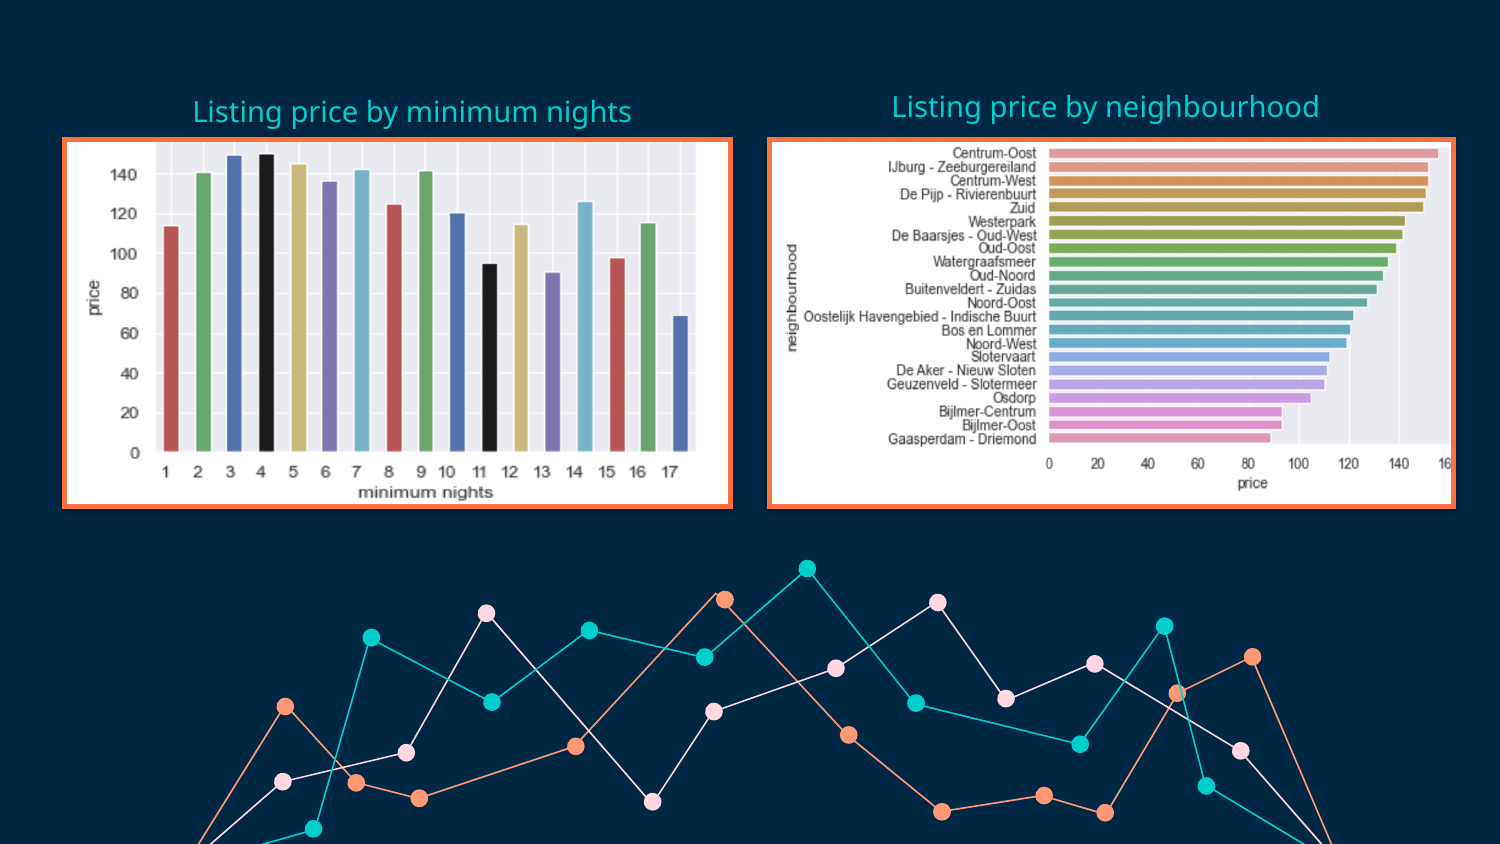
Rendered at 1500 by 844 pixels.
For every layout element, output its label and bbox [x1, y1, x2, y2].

text_box [771, 80, 1452, 505]
text_box [66, 85, 729, 505]
